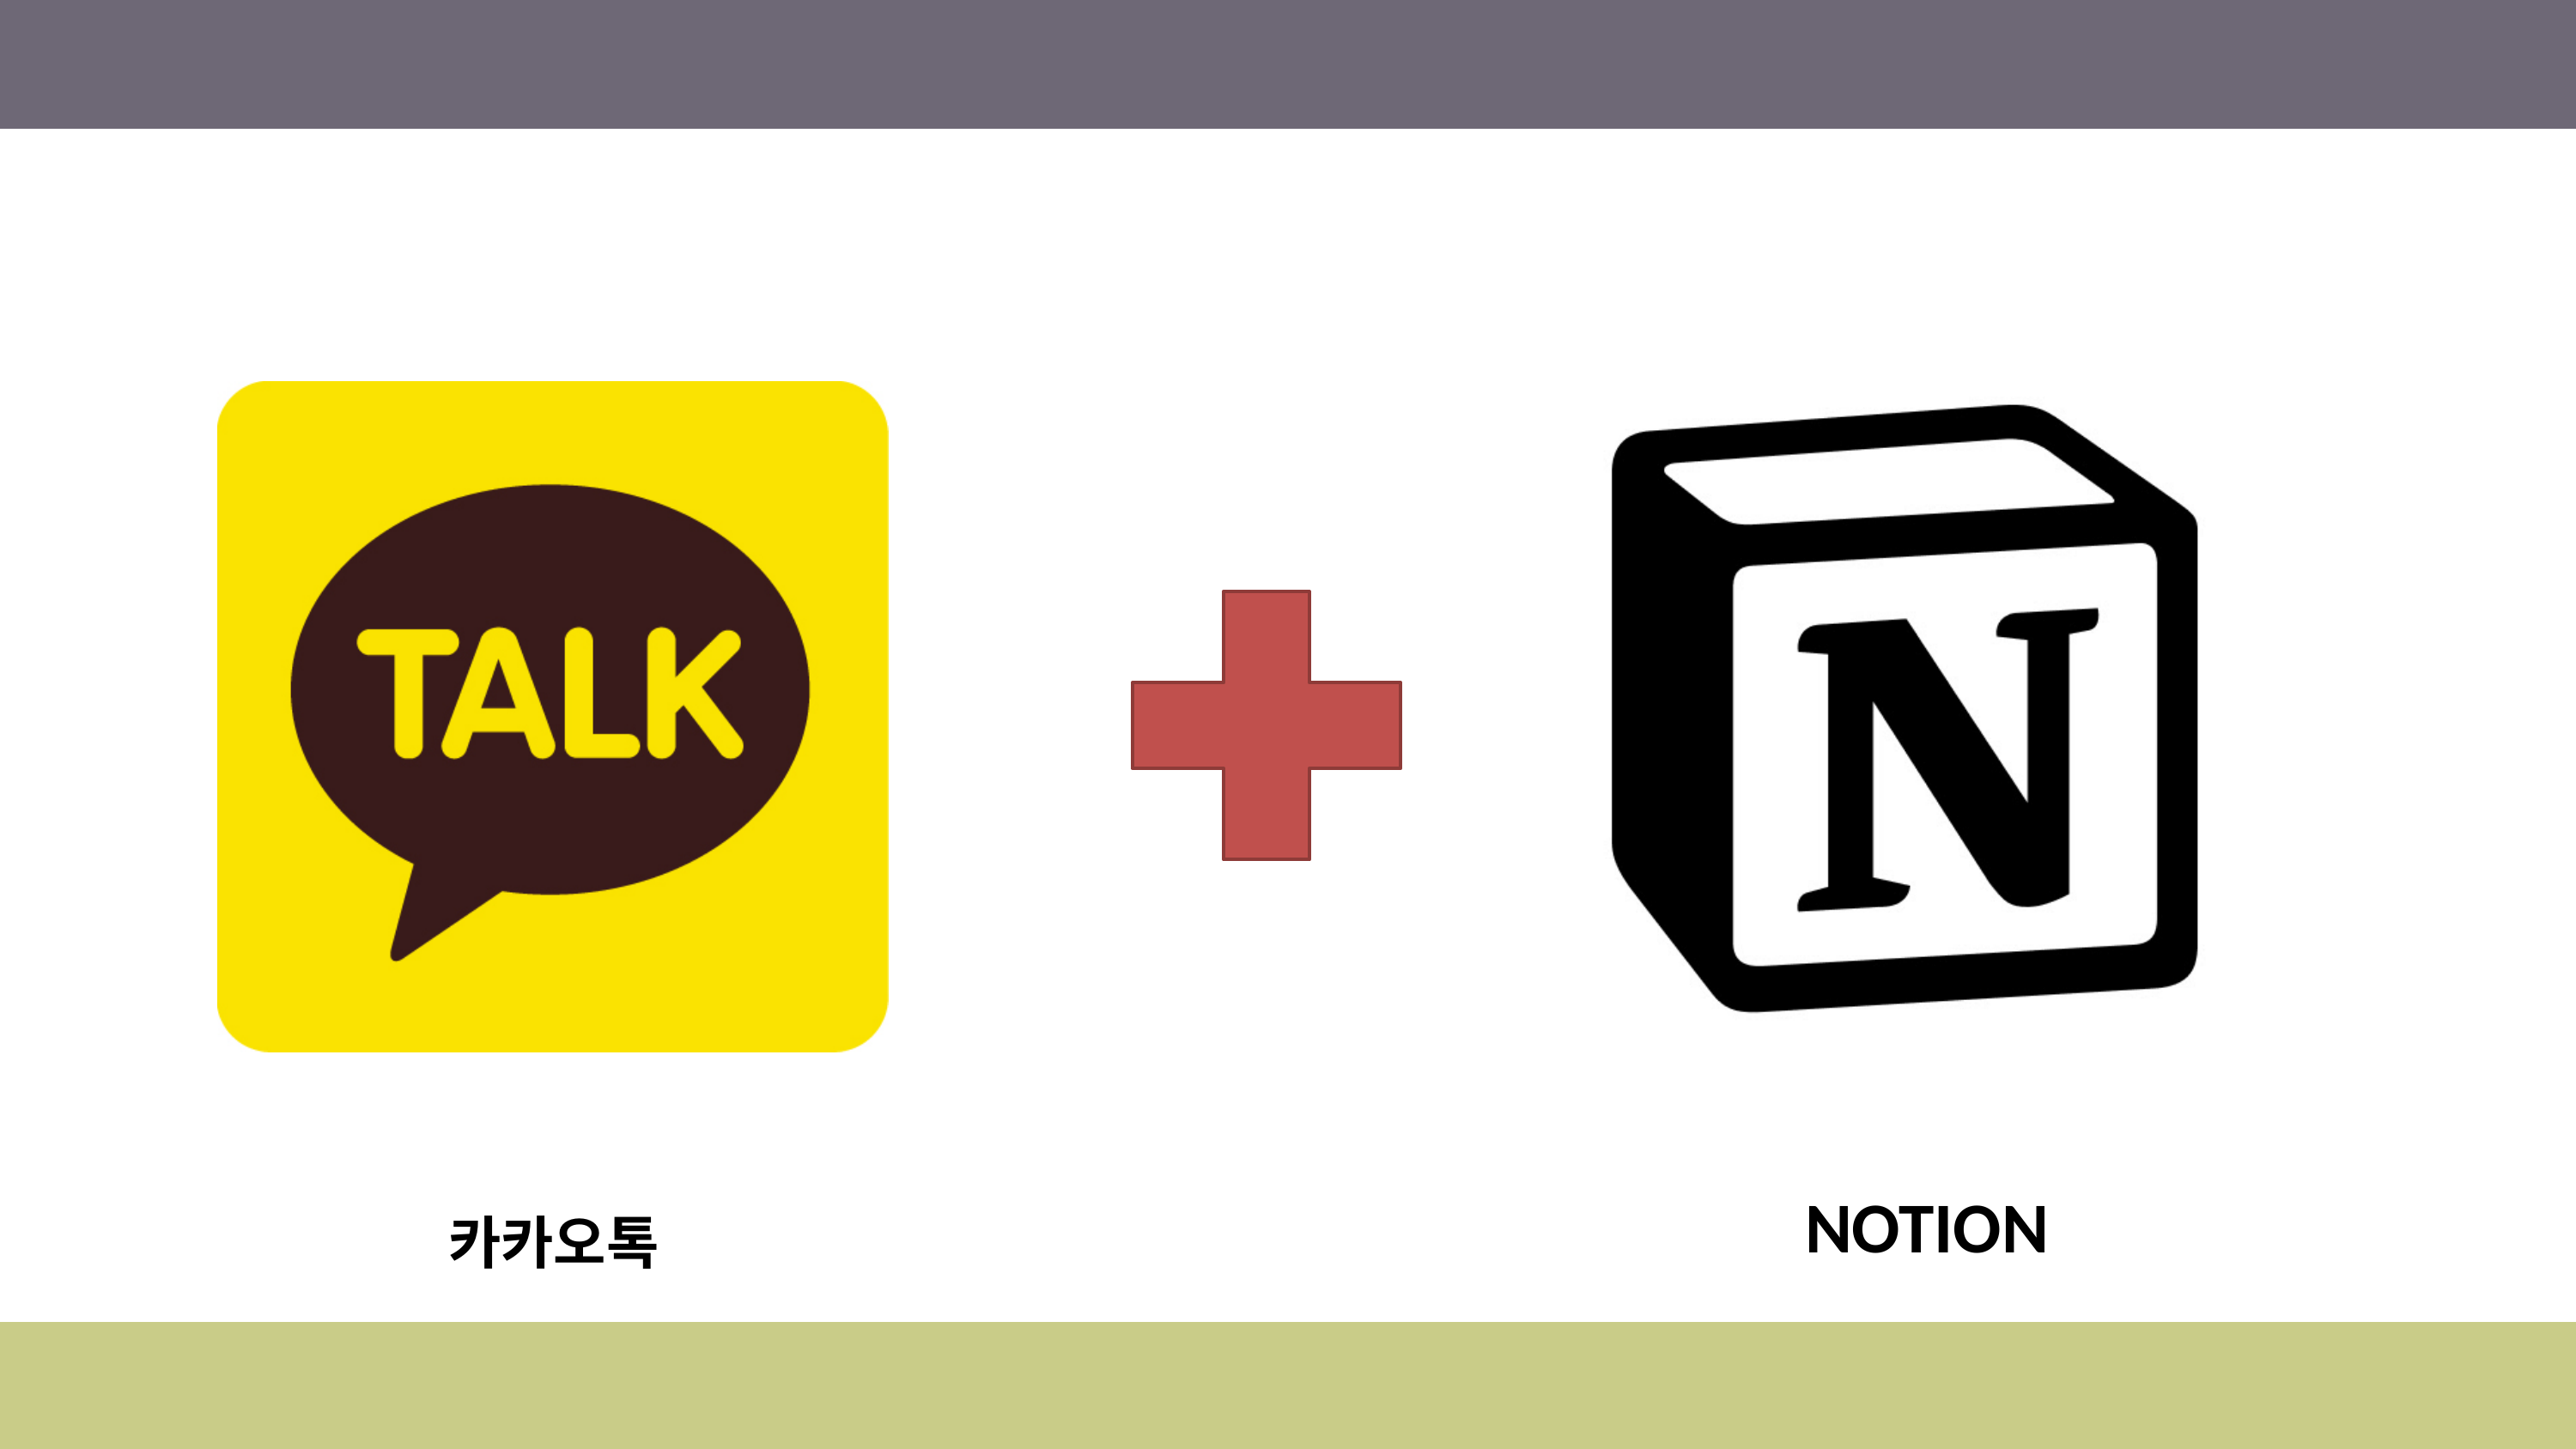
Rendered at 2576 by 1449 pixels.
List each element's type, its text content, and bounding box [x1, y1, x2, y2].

picture [1561, 365, 2250, 1052]
text_box NOTION [1790, 1076, 2103, 1319]
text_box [0, 1322, 2576, 1449]
picture [216, 380, 889, 1052]
text_box 카카오톡 [434, 1094, 746, 1319]
text_box [1131, 590, 1402, 861]
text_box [0, 0, 2576, 130]
